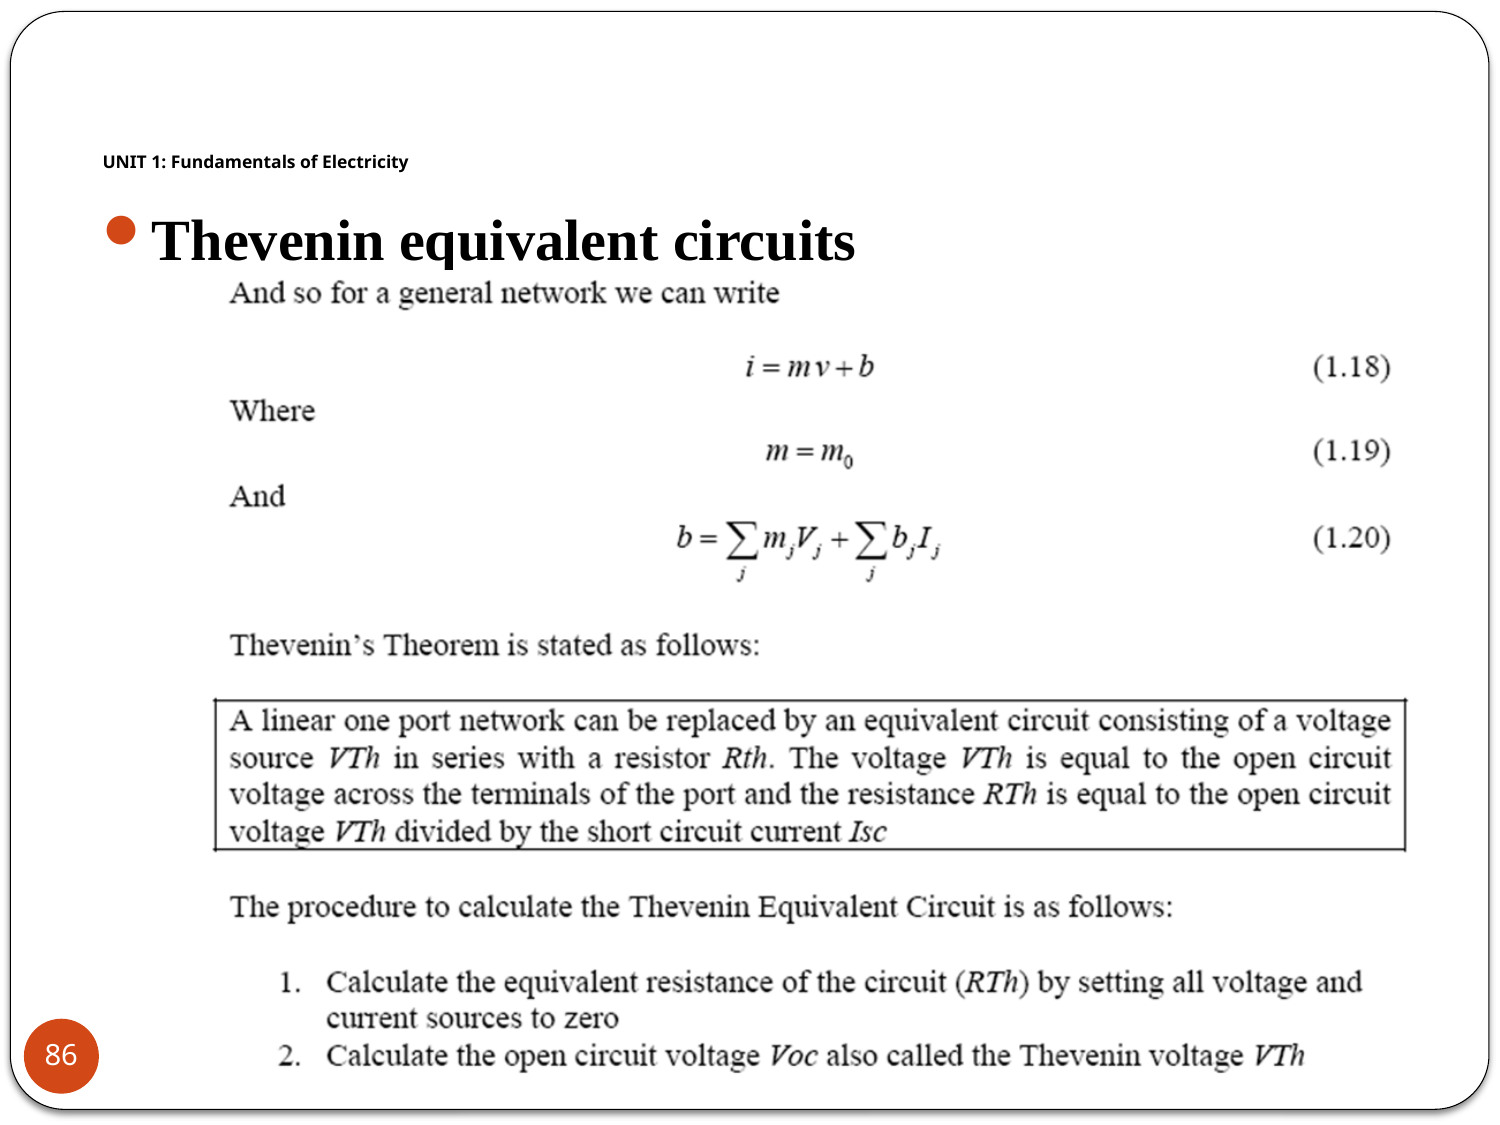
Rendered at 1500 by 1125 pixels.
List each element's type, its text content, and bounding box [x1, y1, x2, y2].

slide_number 86 [23, 1018, 99, 1094]
title UNIT 1: Fundamentals of Electricity [87, 37, 1426, 188]
list Thevenin equivalent circuits [87, 194, 1426, 1058]
picture [187, 269, 1426, 1096]
